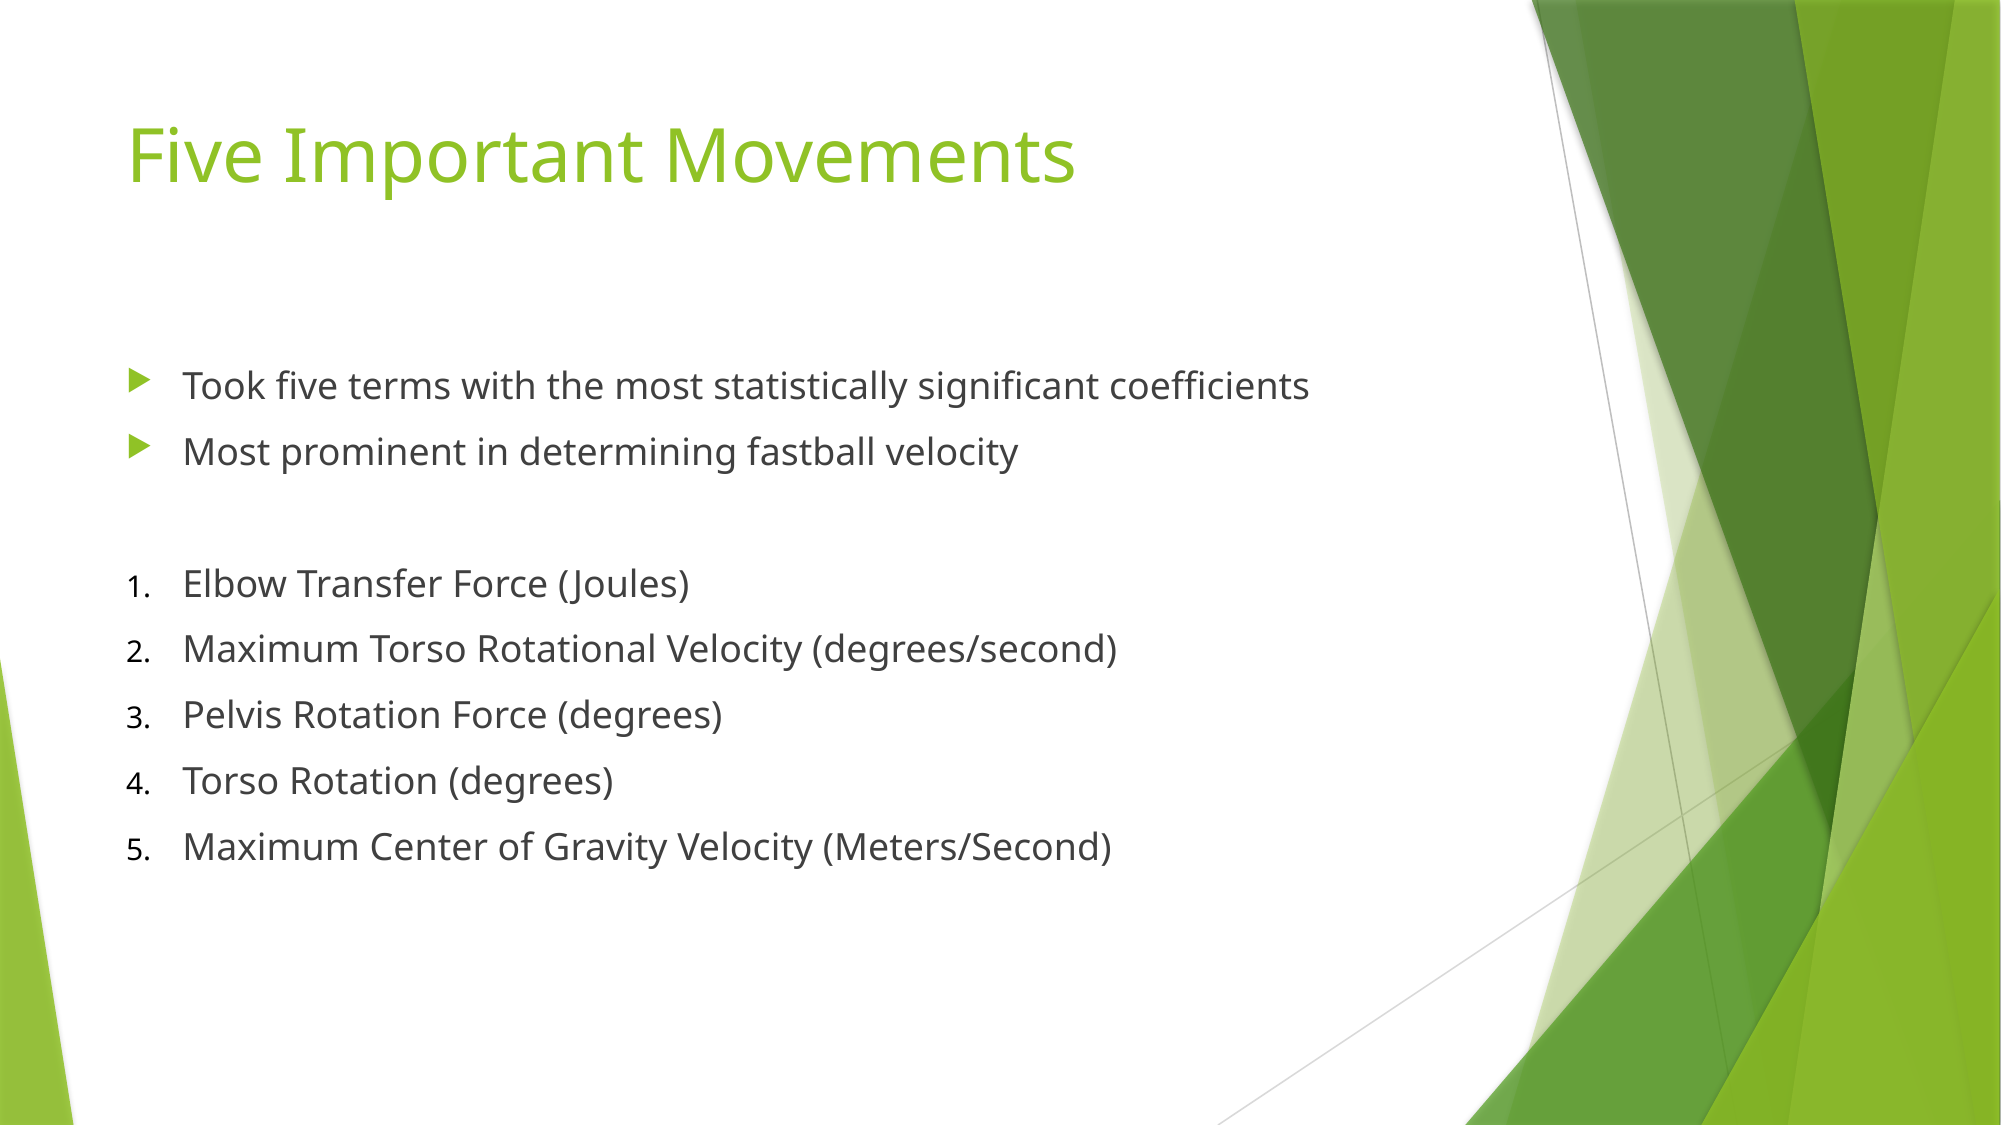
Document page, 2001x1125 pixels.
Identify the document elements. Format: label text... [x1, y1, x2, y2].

title Five Important Movements [111, 99, 1522, 317]
list Took five terms with the most statistically significant coefficients Most prominent in determining fastball velocity Elbow Transfer Force (Joules) Maximum Torso Rotational Velocity (degrees/second) Pelvis Rotation Force (degrees) Torso Rotation (degrees) Maximum Center of Gravity Velocity (Meters/Second) [111, 354, 1522, 992]
